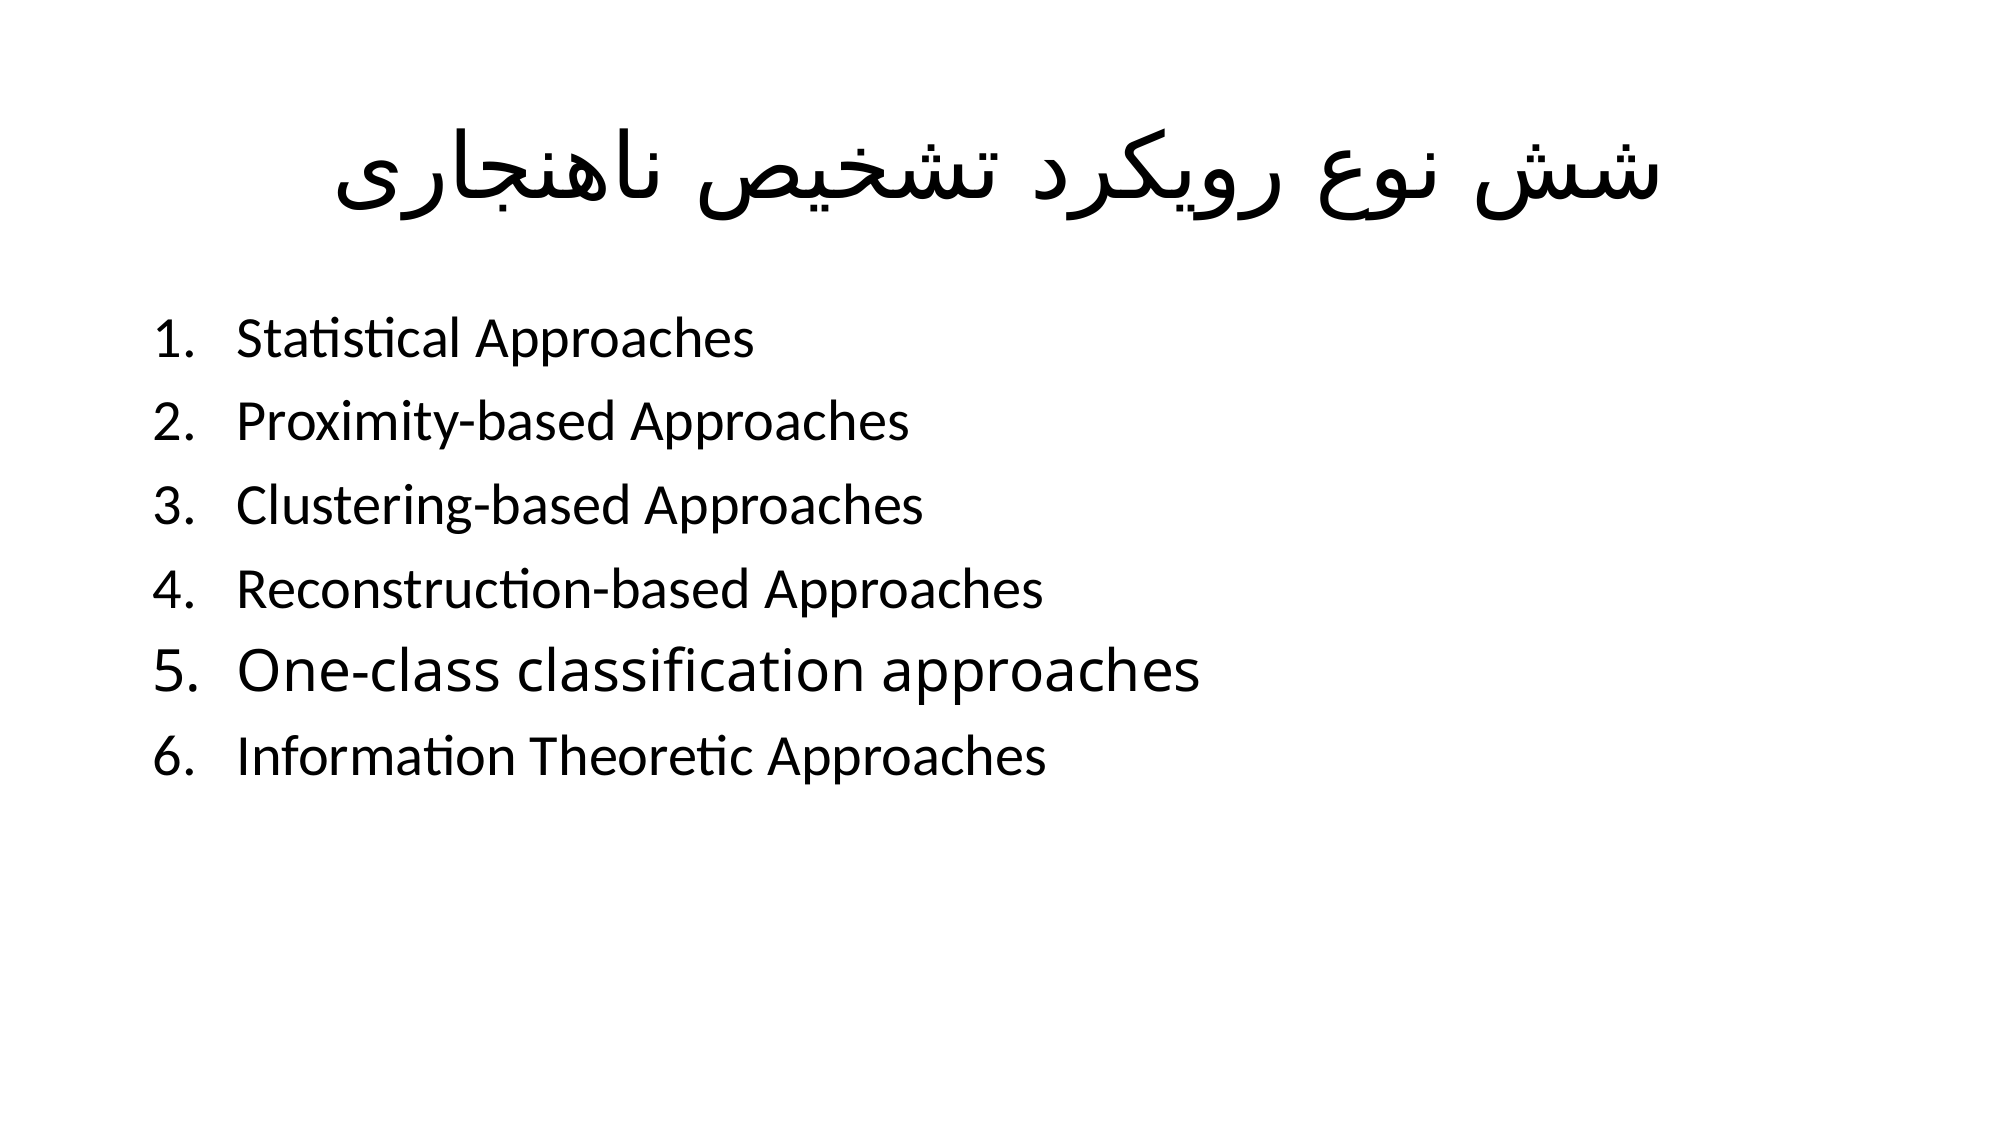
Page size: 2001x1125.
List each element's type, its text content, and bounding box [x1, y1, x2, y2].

list Statistical Approaches Proximity-based Approaches Clustering-based Approaches Reconstruction-based Approaches One-class classification approaches Information Theoretic Approaches [137, 299, 1863, 1014]
title شش نوع رویکرد تشخیص ناهنجاری [137, 59, 1863, 278]
